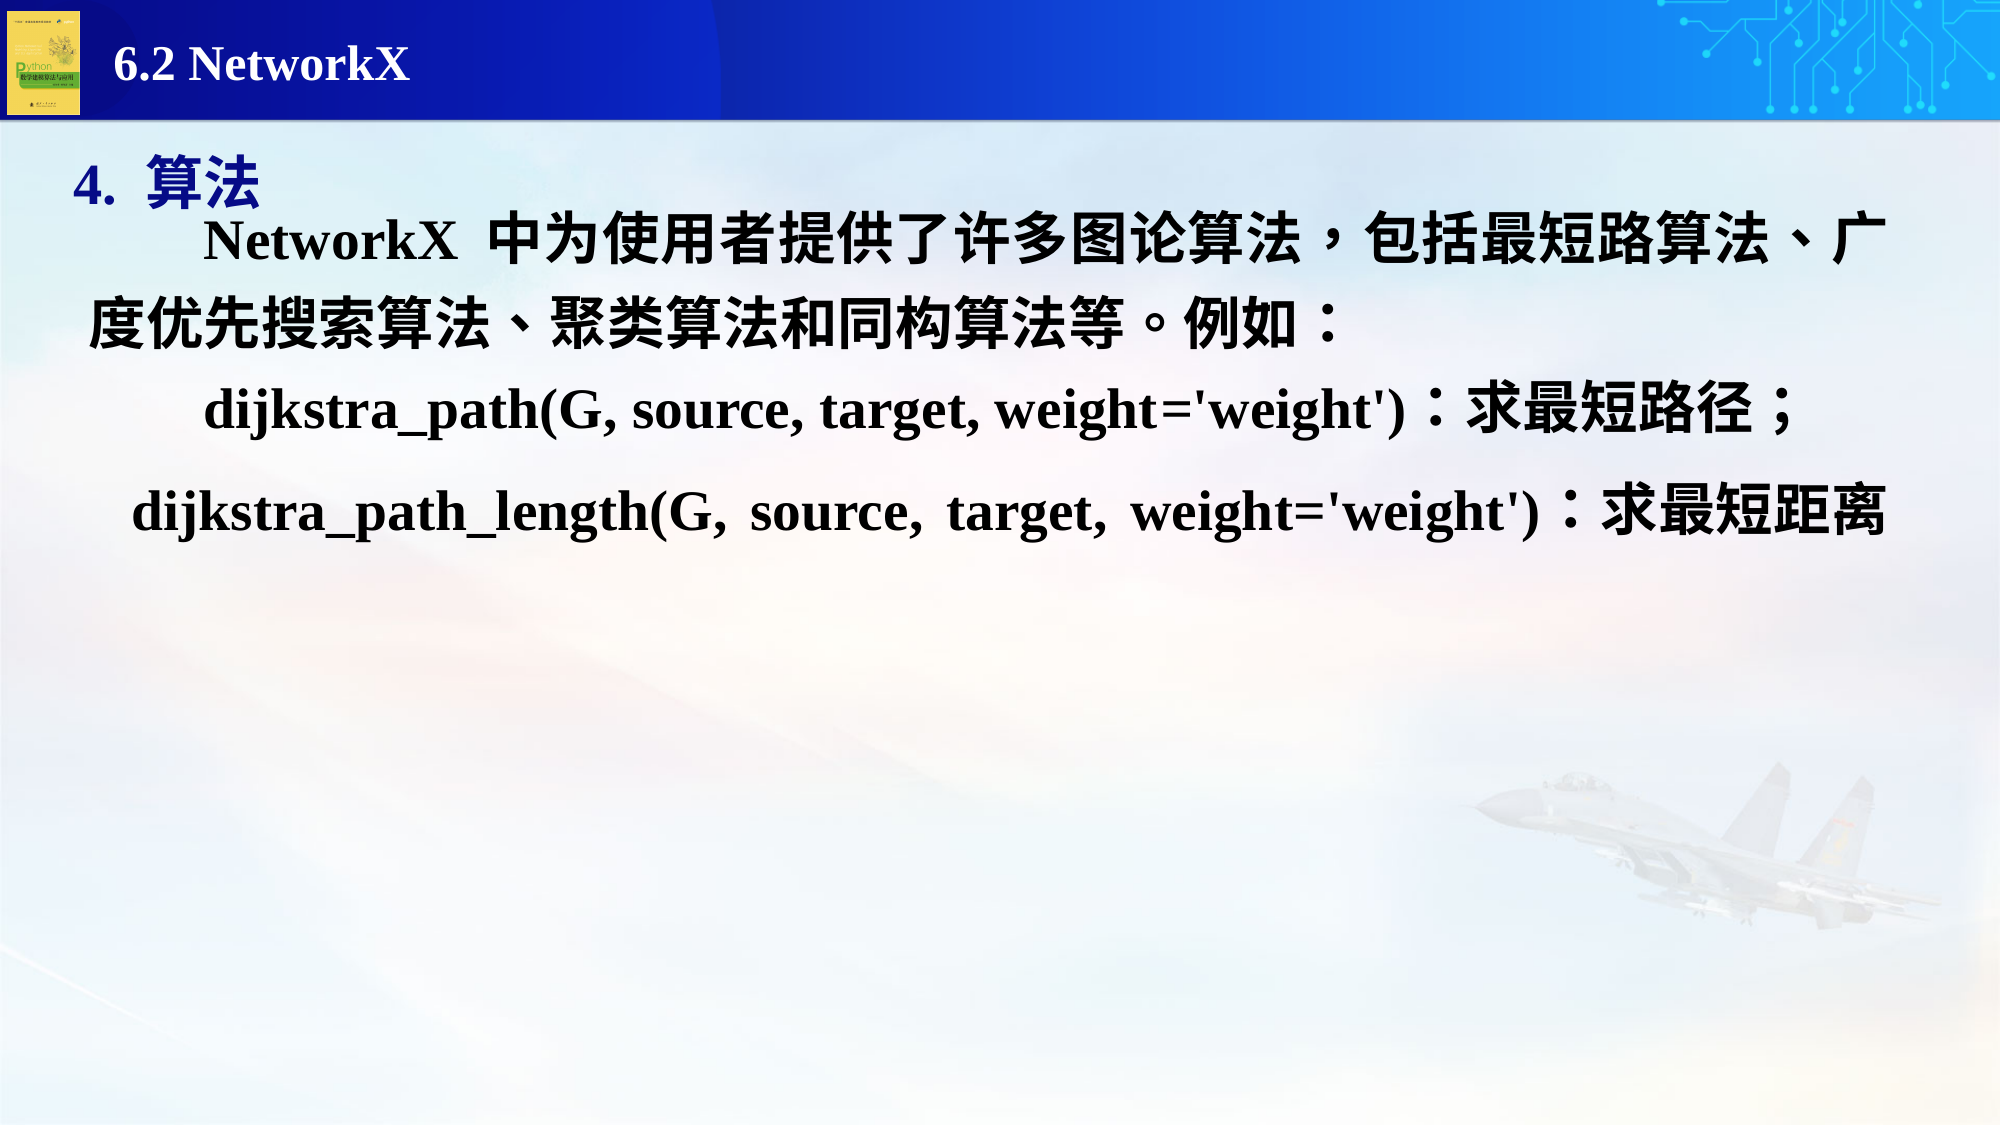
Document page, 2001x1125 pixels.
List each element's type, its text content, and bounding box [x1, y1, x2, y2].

picture [0, 0, 2000, 1125]
list 4. 算法 [58, 146, 1034, 249]
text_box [88, 197, 1889, 1083]
